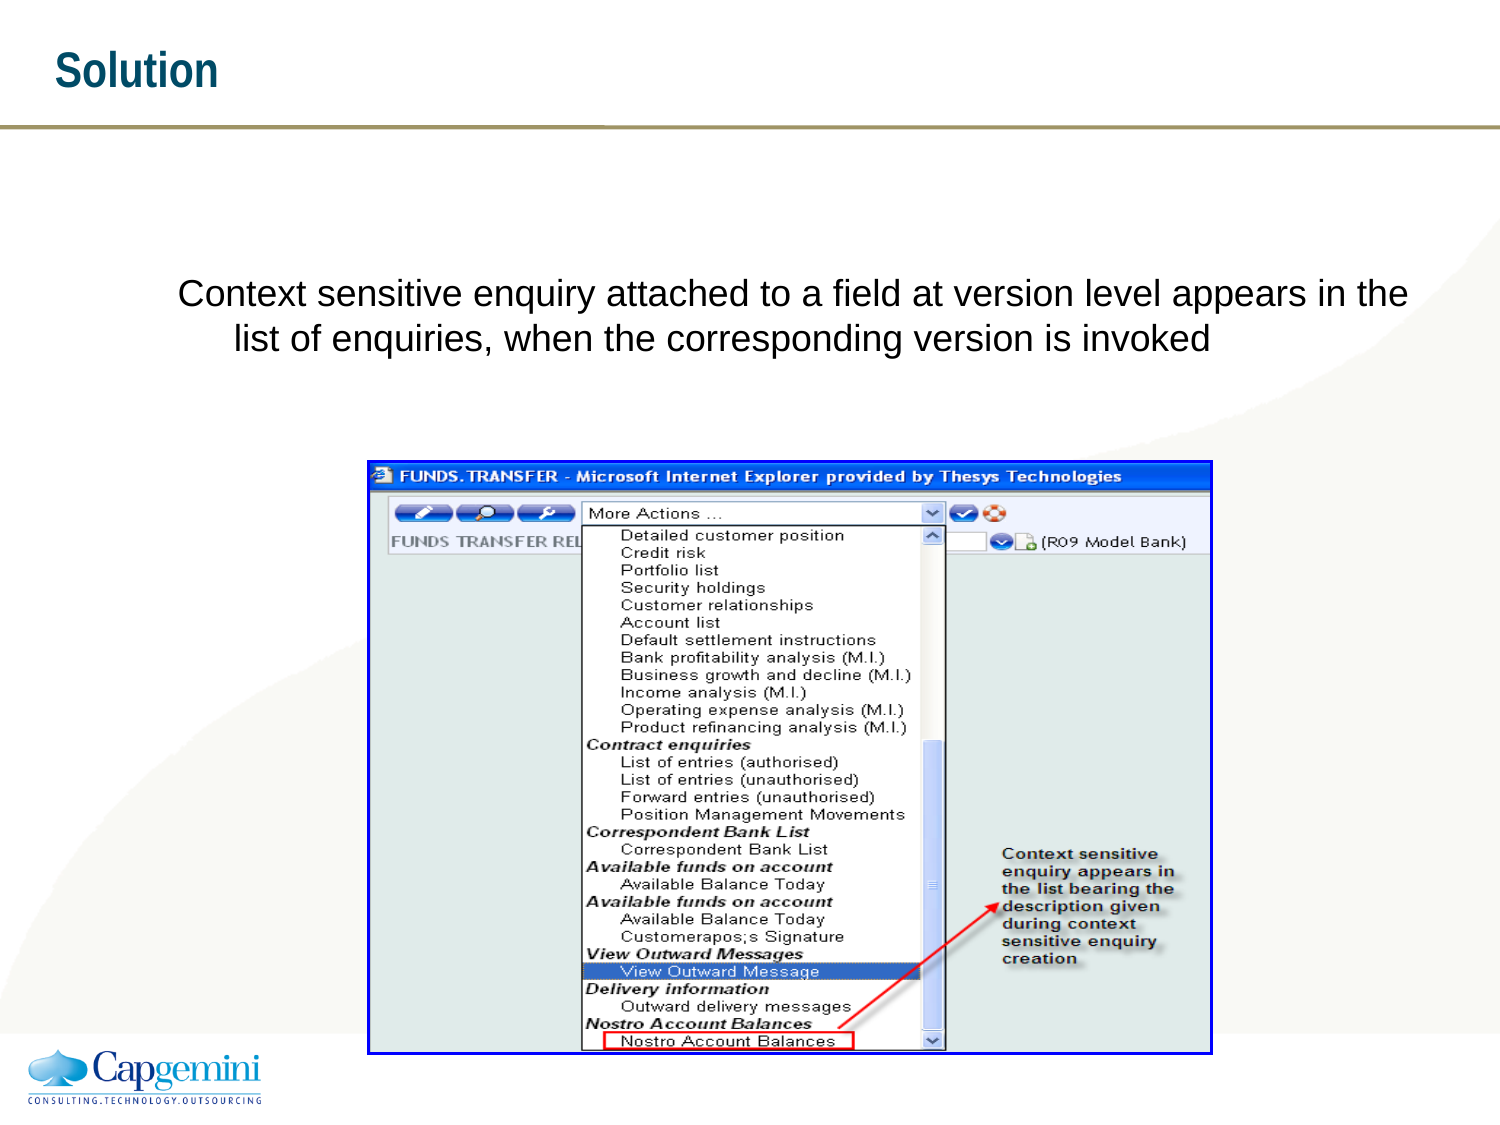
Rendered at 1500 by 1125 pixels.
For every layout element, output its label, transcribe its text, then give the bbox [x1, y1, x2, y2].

title Solution [39, 22, 1470, 113]
picture [0, 130, 1500, 1125]
list Context sensitive enquiry attached to a field at version level appears in the list of enquiries, when the corresponding version is invoked [162, 260, 1455, 973]
picture [0, 0, 1500, 125]
